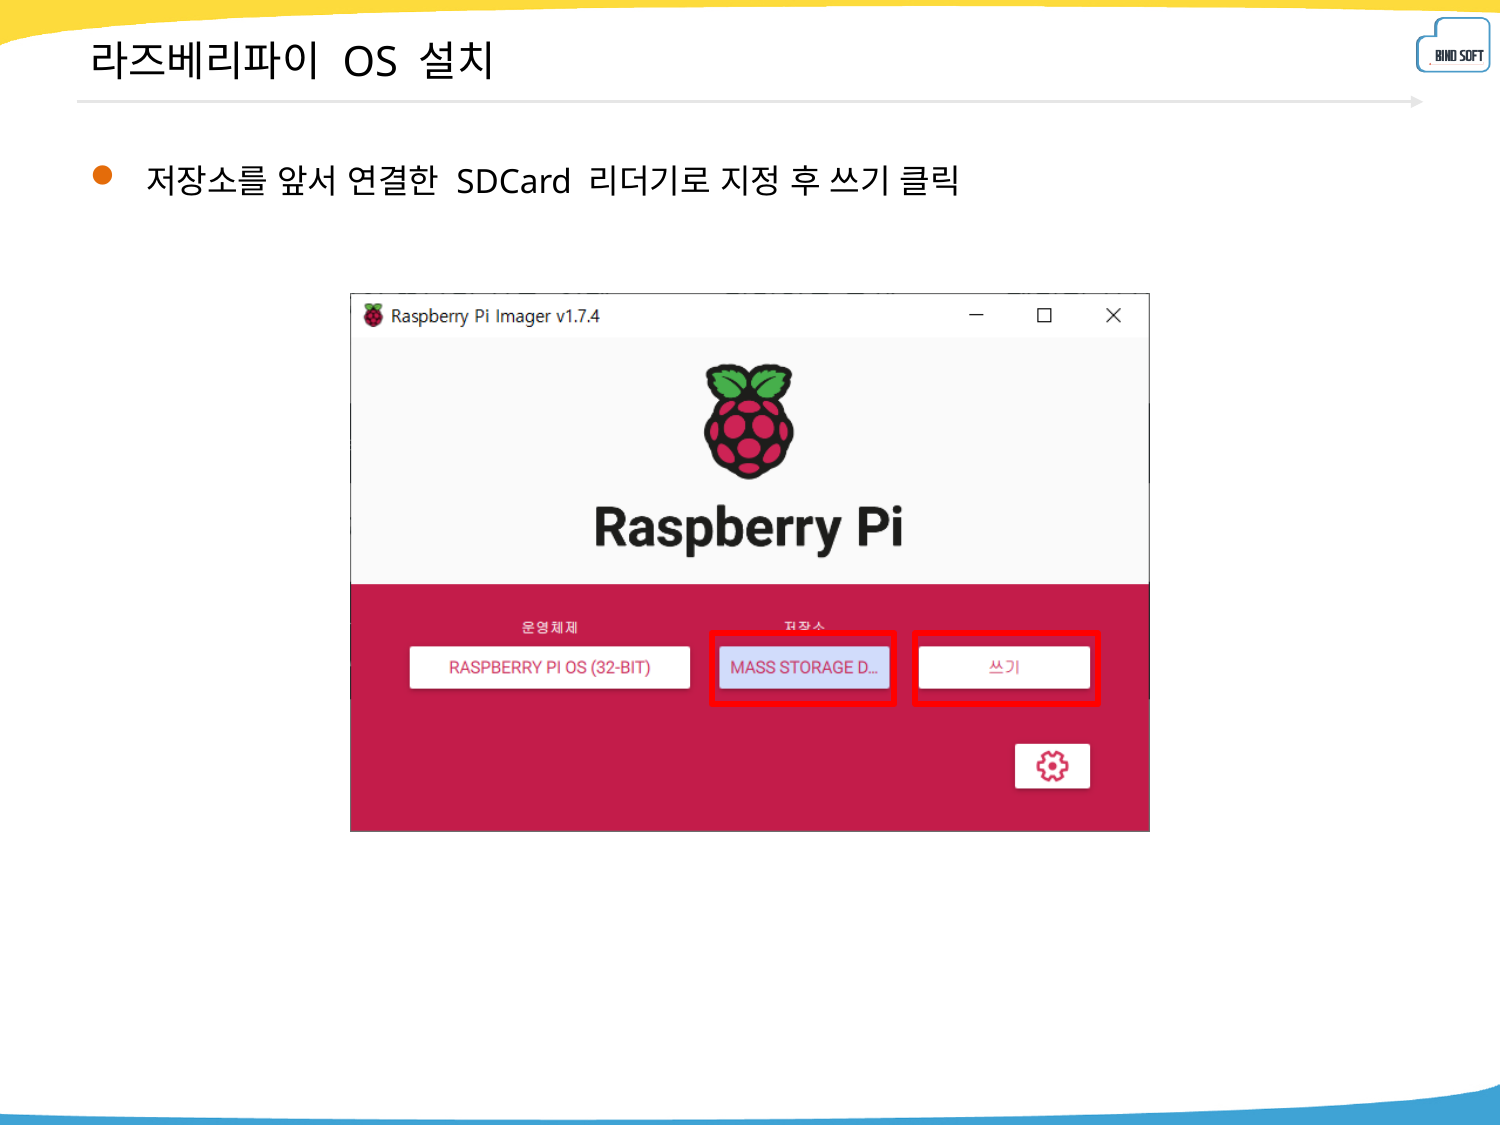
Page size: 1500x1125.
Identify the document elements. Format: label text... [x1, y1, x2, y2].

picture [0, 0, 1500, 74]
picture [350, 293, 1150, 832]
picture [0, 1084, 1500, 1125]
list 저장소를 앞서 연결한 SDCard 리더기로 지정 후 쓰기 클릭 [75, 152, 1425, 1055]
title 라즈베리파이 OS 설치 [75, 11, 1425, 108]
